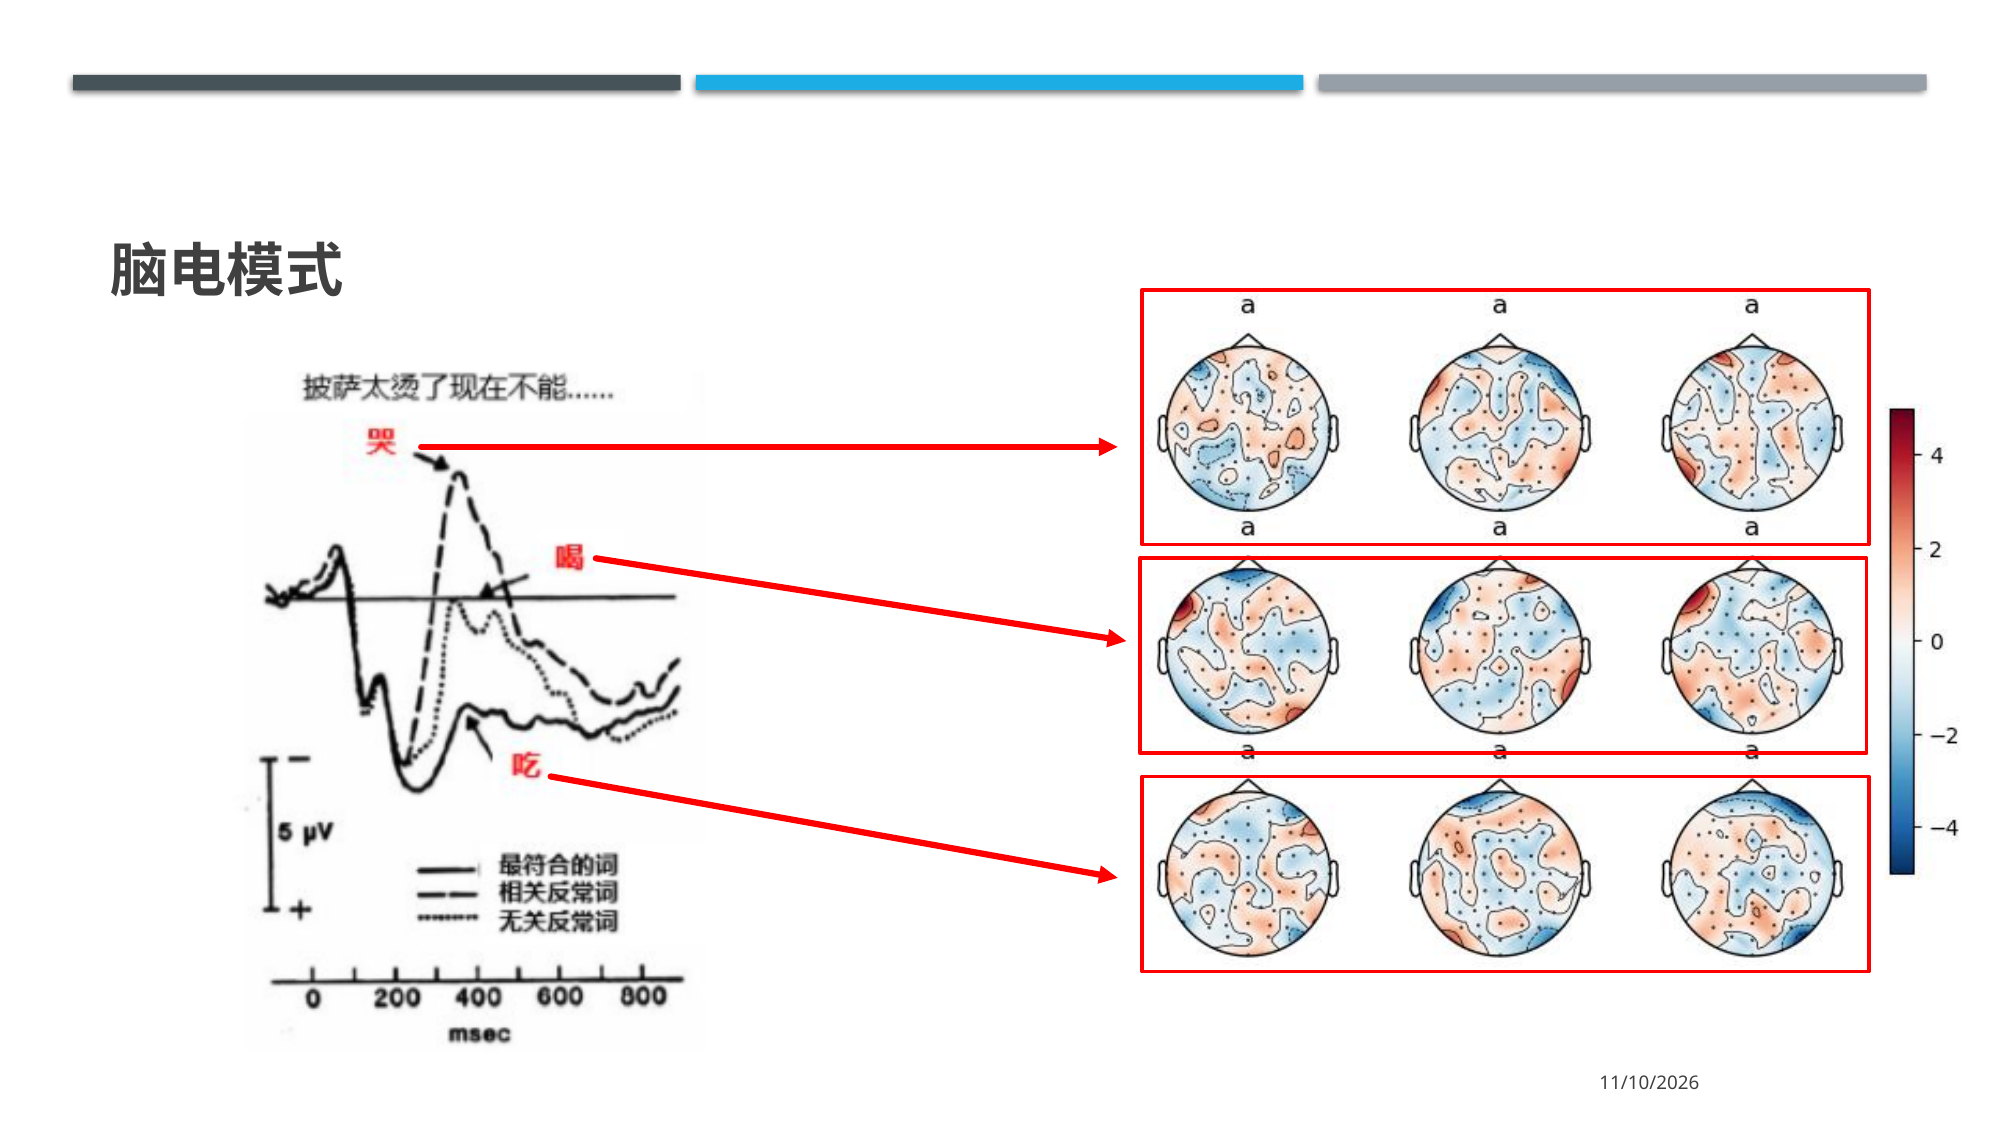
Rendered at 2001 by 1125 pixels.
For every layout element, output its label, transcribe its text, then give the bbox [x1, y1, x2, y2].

title 脑电模式 [95, 115, 1905, 311]
picture [1134, 279, 1977, 973]
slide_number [1247, 1053, 1715, 1114]
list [174, 320, 853, 1055]
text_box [595, 557, 1127, 642]
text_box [550, 775, 1119, 879]
